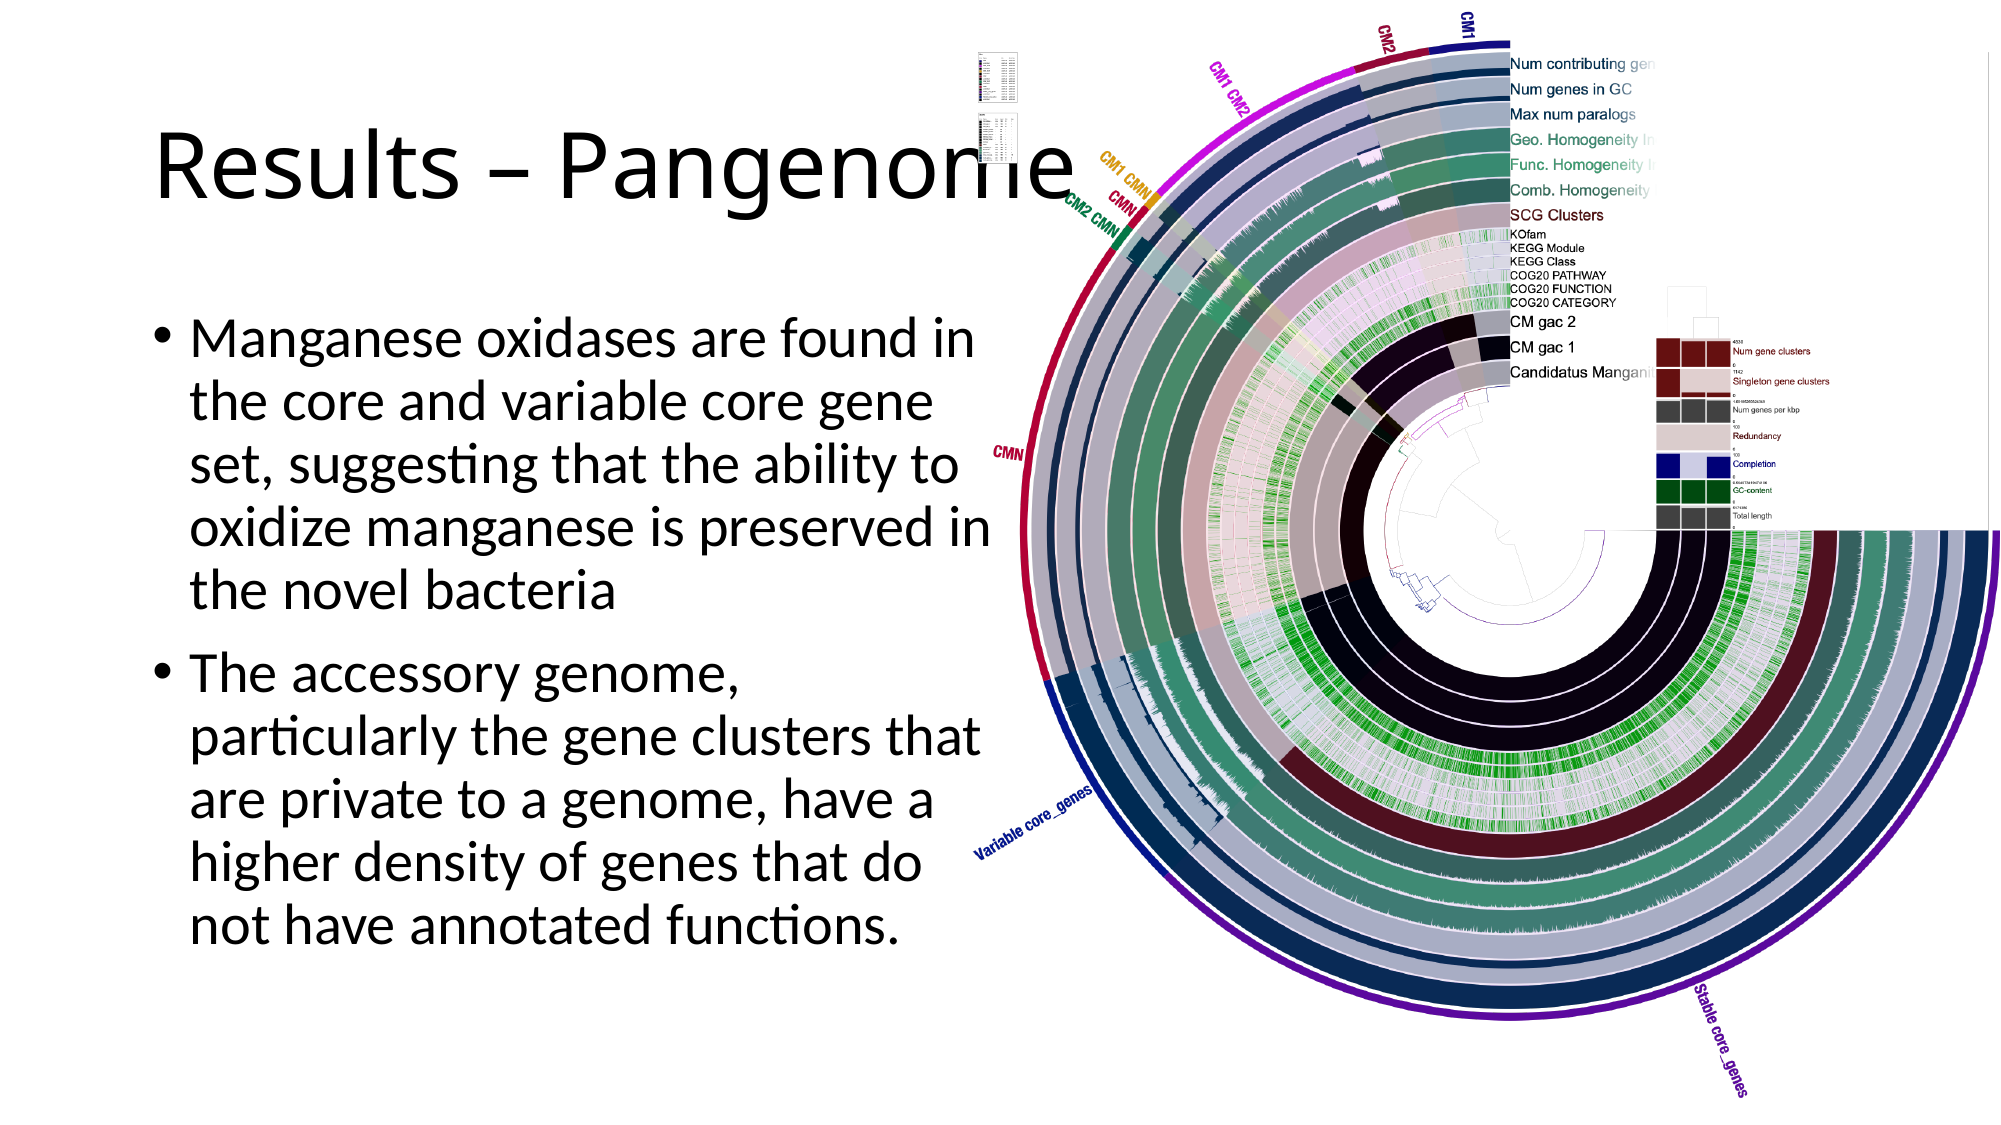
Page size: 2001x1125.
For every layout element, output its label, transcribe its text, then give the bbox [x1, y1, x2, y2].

title Results – Pangenome [137, 59, 954, 278]
picture [954, 0, 2000, 1116]
list Manganese oxidases are found in the core and variable core gene set, suggesting that the ability to oxidize manganese is preserved in the novel bacteria The accessory genome, particularly the gene clusters that are private to a genome, have a higher density of genes that do not have annotated functions. [137, 299, 954, 1014]
